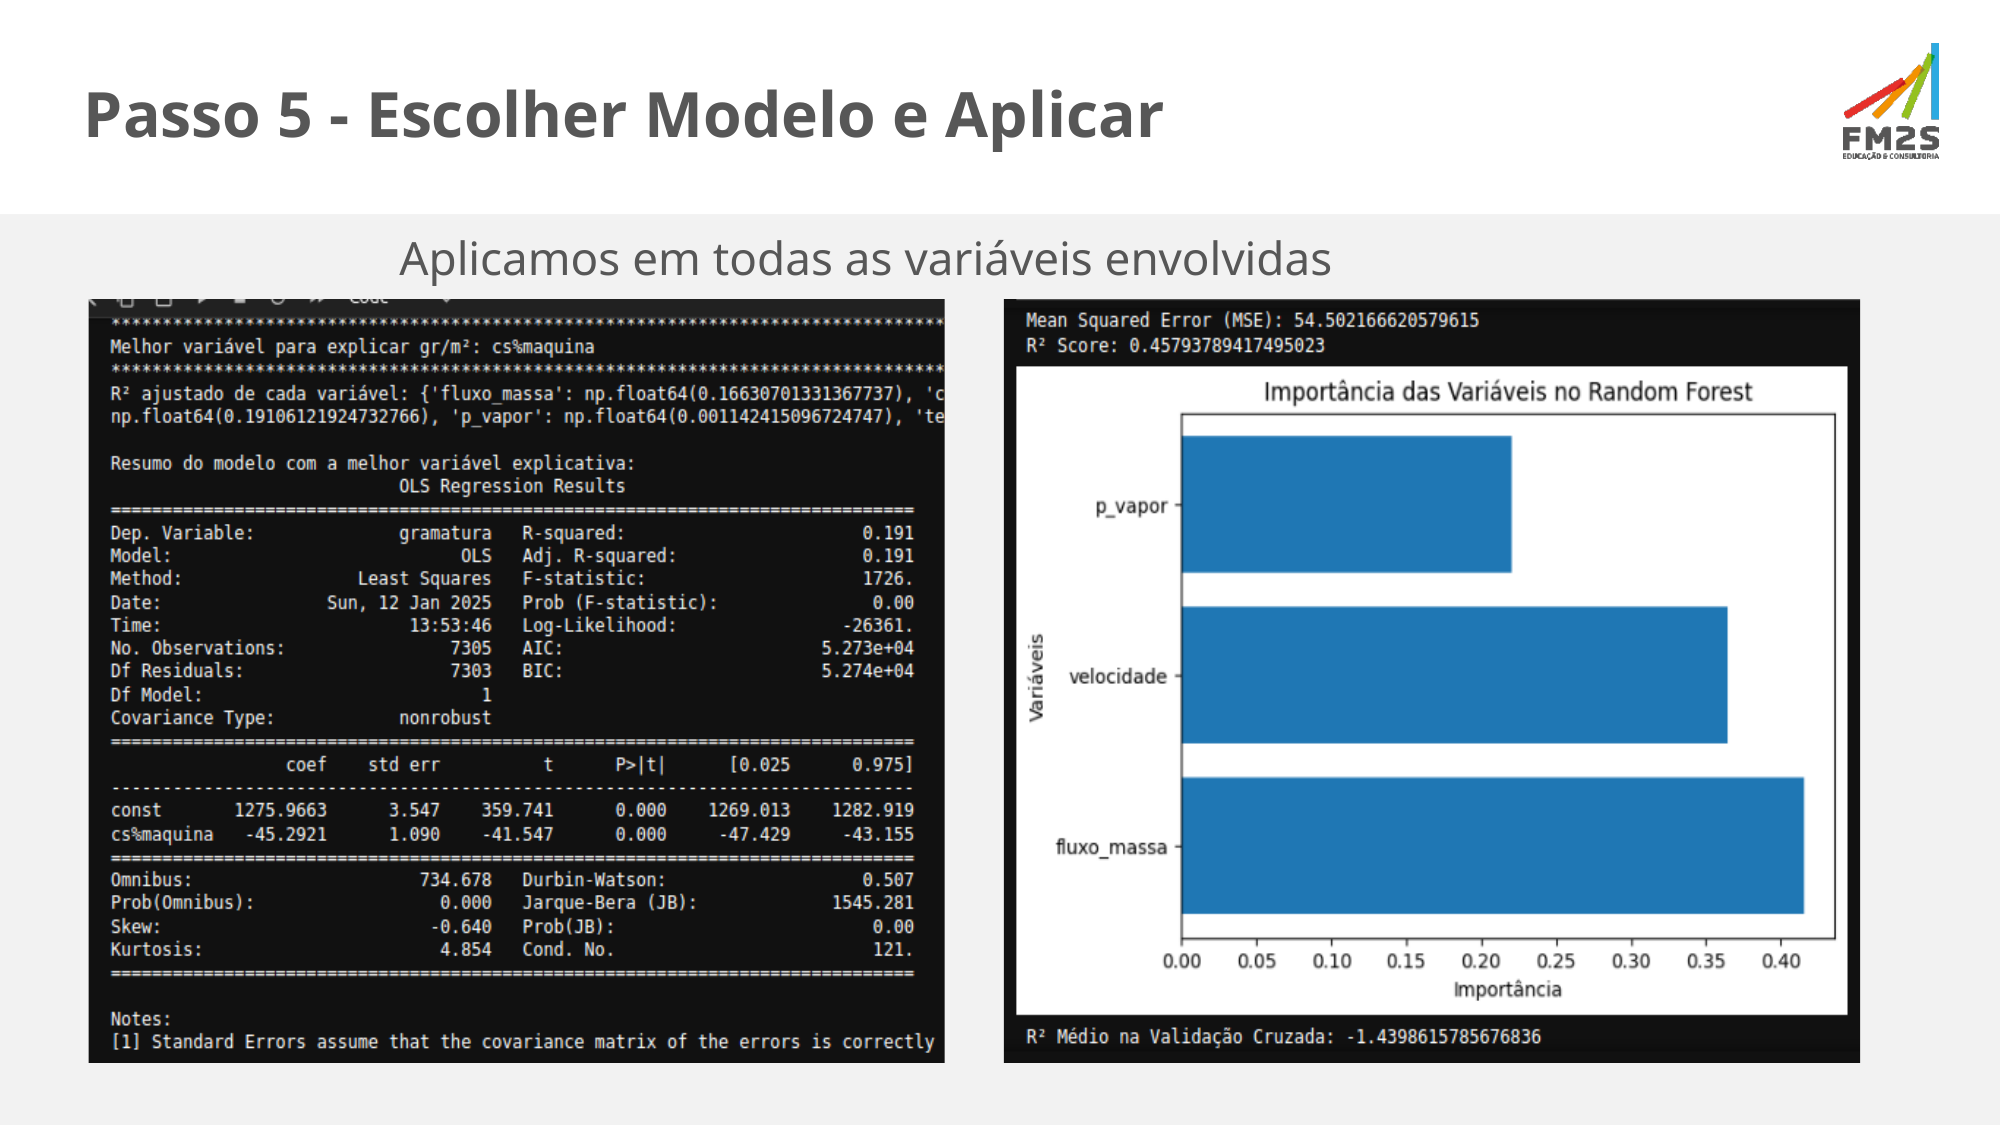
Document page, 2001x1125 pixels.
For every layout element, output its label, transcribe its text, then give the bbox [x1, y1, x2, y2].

picture [88, 299, 945, 1064]
picture [1003, 299, 1861, 1064]
text_box Aplicamos em todas as variáveis envolvidas [132, 214, 1624, 300]
title Passo 5 - Escolher Modelo e Aplicar [72, 31, 1845, 194]
picture [1845, 43, 1939, 160]
